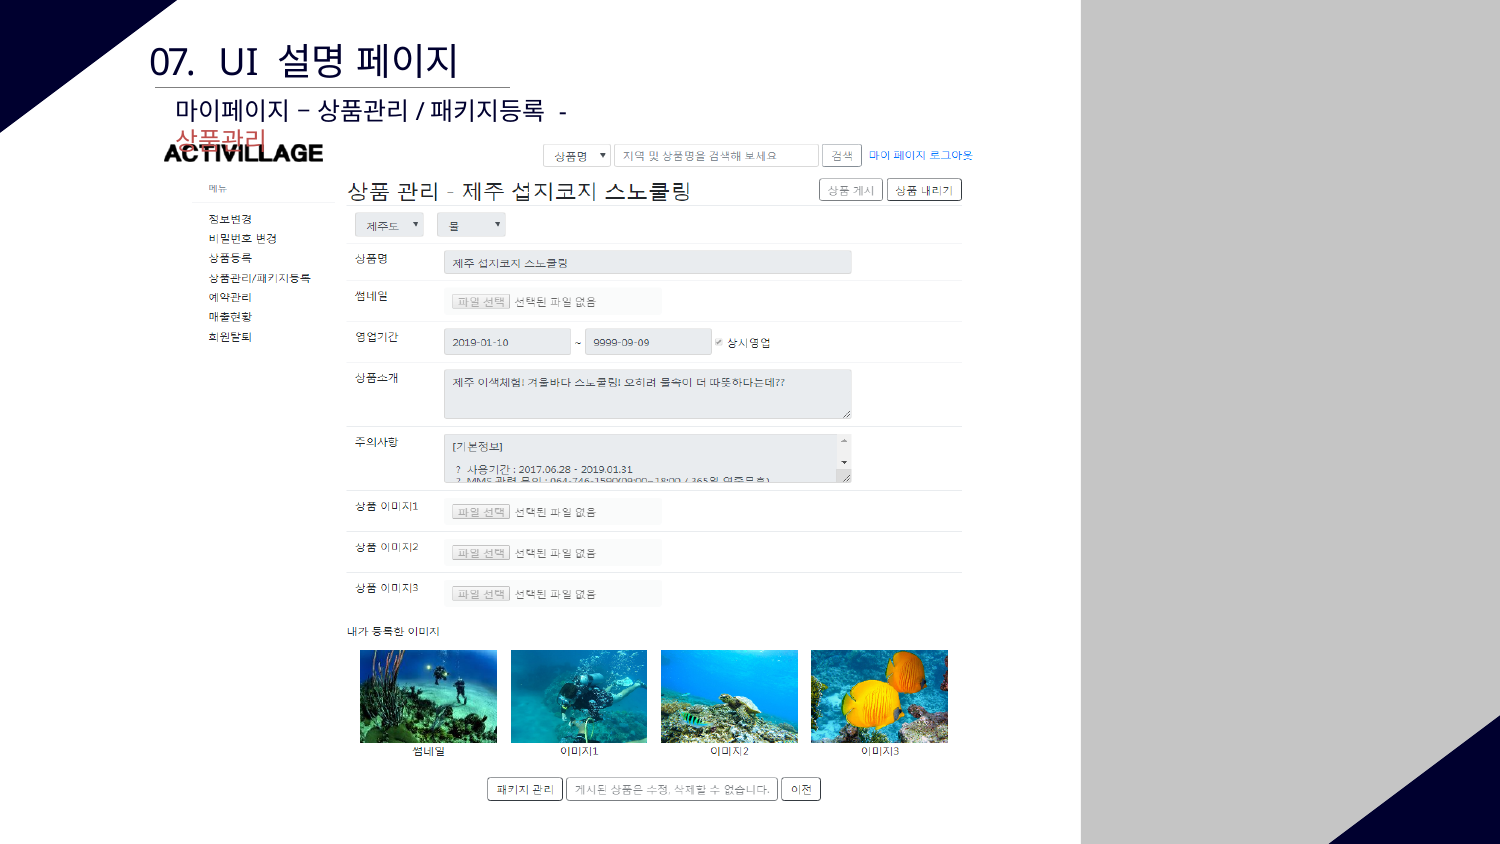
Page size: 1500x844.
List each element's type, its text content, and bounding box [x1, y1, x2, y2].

picture [159, 138, 987, 812]
text_box UI 설명 페이지 [211, 30, 476, 87]
text_box 마이페이지 – 상품관리/패키지등록 - 상품관리 [160, 87, 681, 137]
text_box 07. [134, 30, 211, 90]
